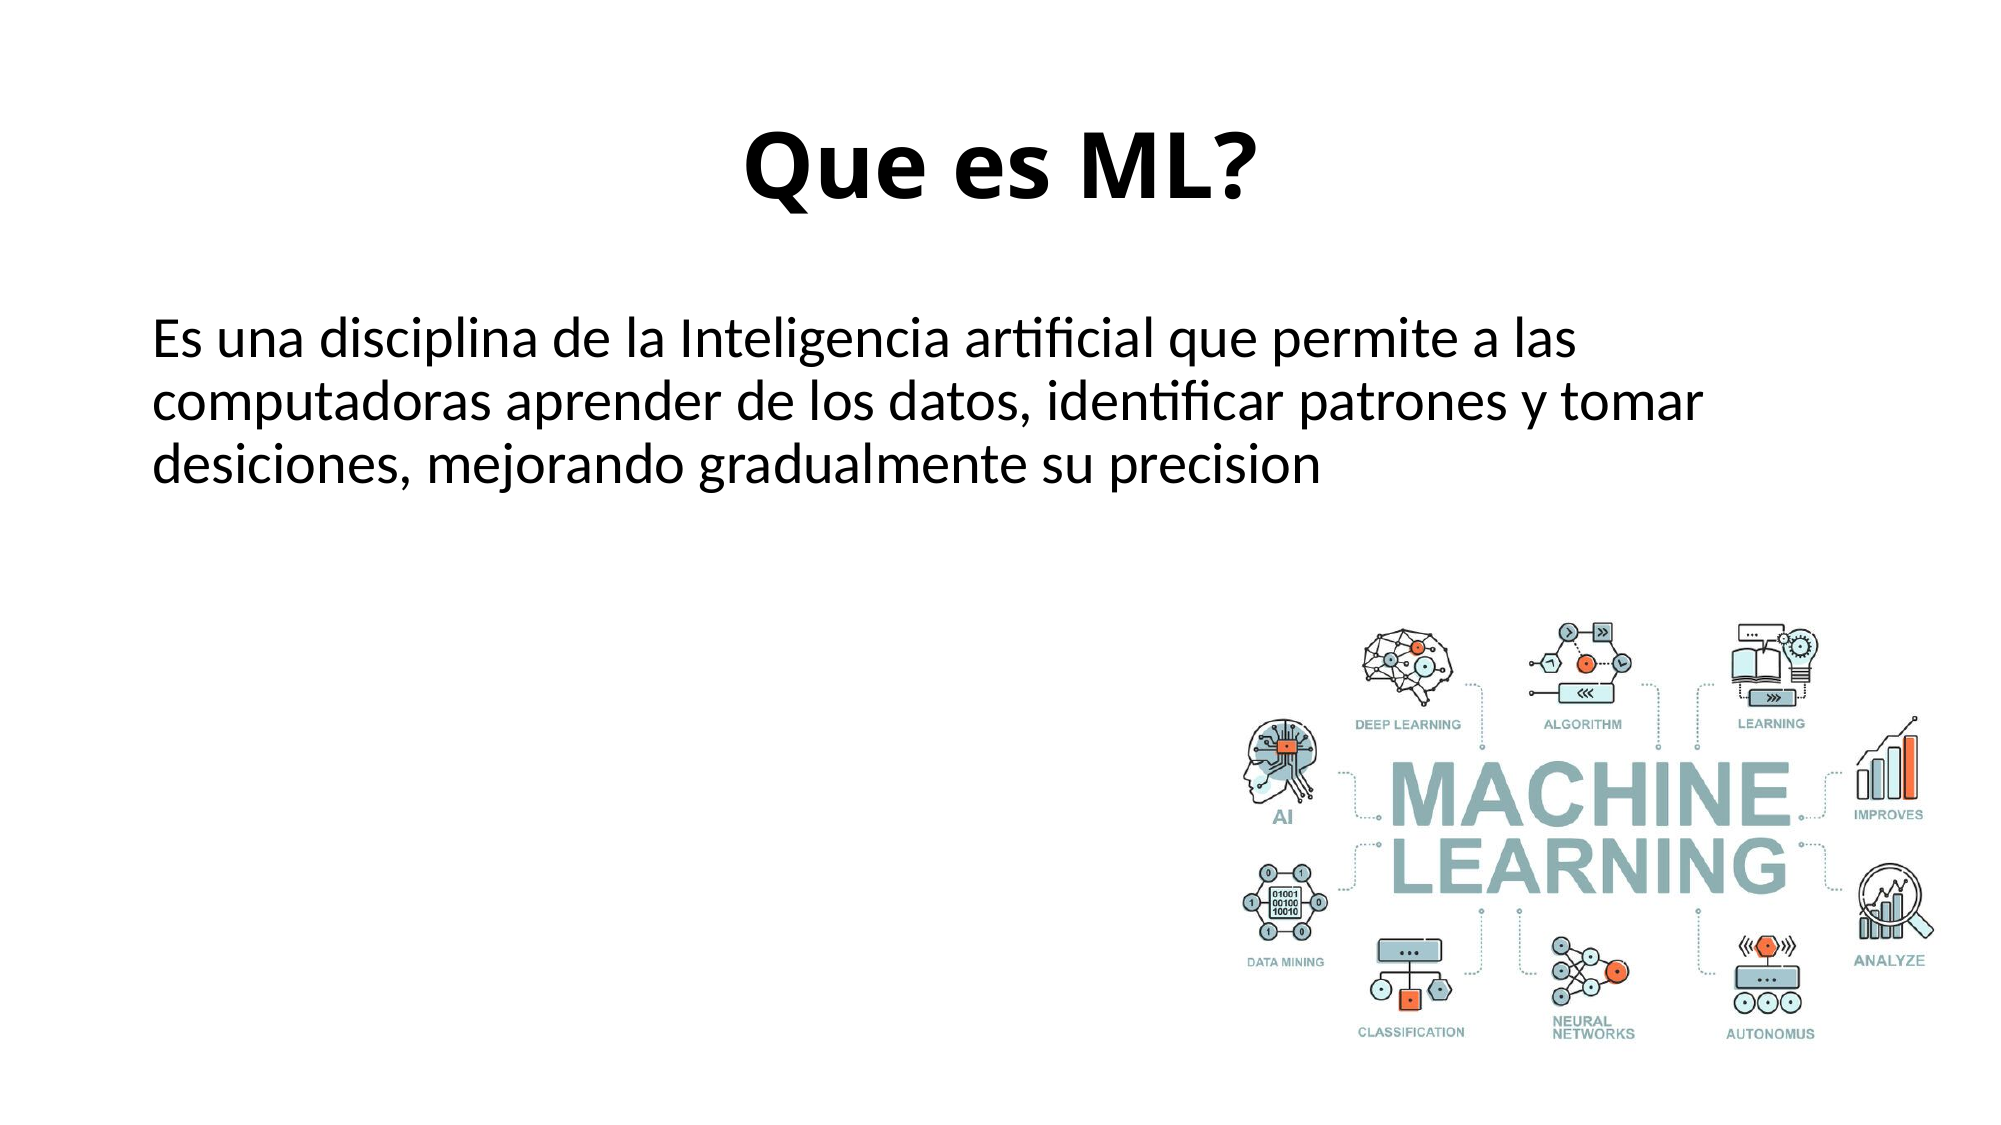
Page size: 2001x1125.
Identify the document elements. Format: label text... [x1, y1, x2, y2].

title Que es ML? [137, 59, 1863, 278]
list Es una disciplina de la Inteligencia artificial que permite a las computadoras aprender de los datos, identificar patrones y tomar desiciones, mejorando gradualmente su precision [137, 299, 1863, 1014]
picture [1171, 599, 2000, 1107]
